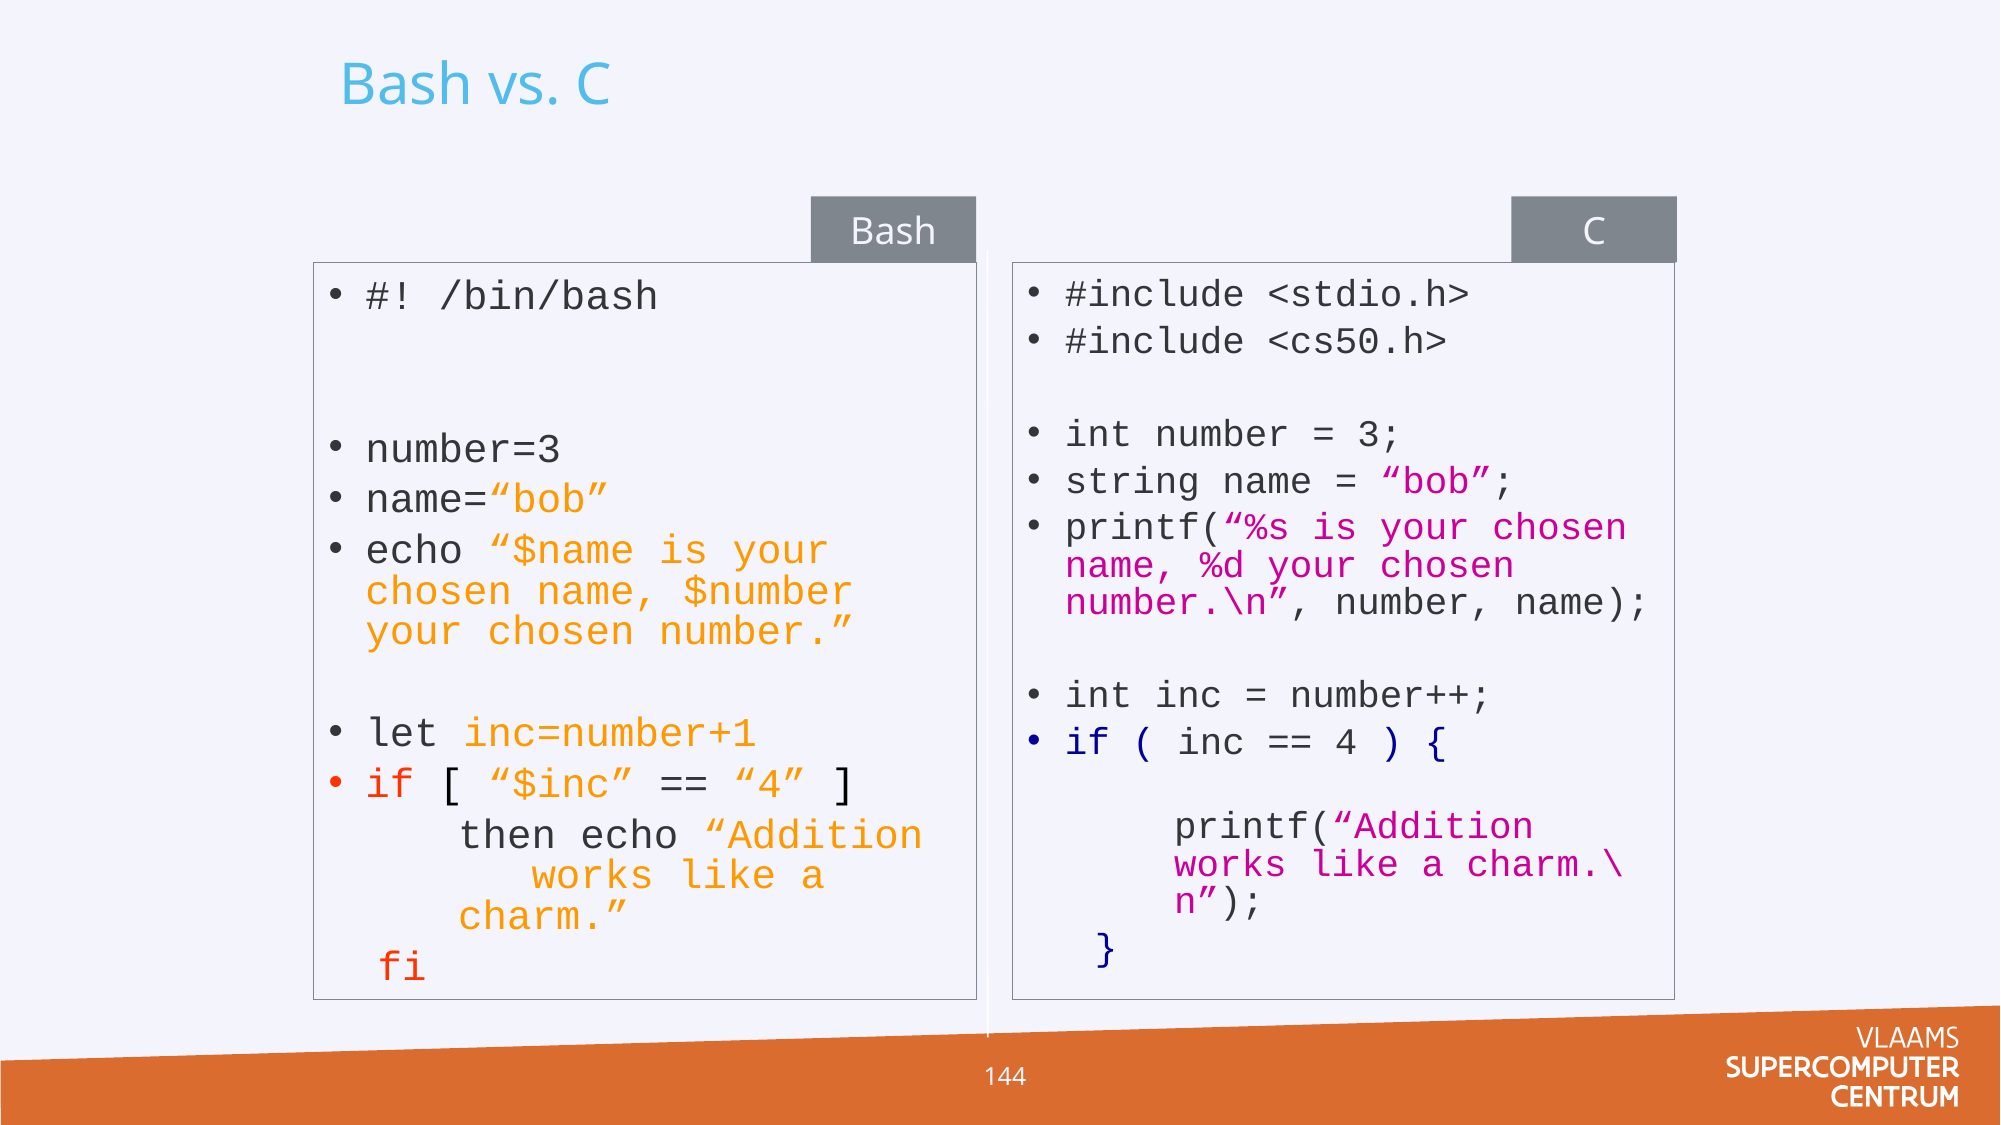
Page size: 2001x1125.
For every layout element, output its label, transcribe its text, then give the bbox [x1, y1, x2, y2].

list #! /bin/bash number=3 name=“bob” echo “$name is your chosen name, $number your chosen number.” let inc=number+1 if [ “$inc” == “4” ] then echo “Addition works like a charm.” fi [313, 262, 977, 1000]
list #include <stdio.h> #include <cs50.h> int number = 3; string name = “bob”; printf(“%s is your chosen name, %d your chosen number.\n”, number, name); int inc = number++; if ( inc == 4 ) { printf(“Addition works like a charm.\n”); } [1012, 262, 1675, 1000]
picture [1725, 1021, 1960, 1117]
text_box Bash [810, 195, 977, 263]
slide_number 144 [958, 1047, 1042, 1108]
title Bash vs. C [324, 45, 1588, 126]
text_box C [1510, 195, 1678, 263]
